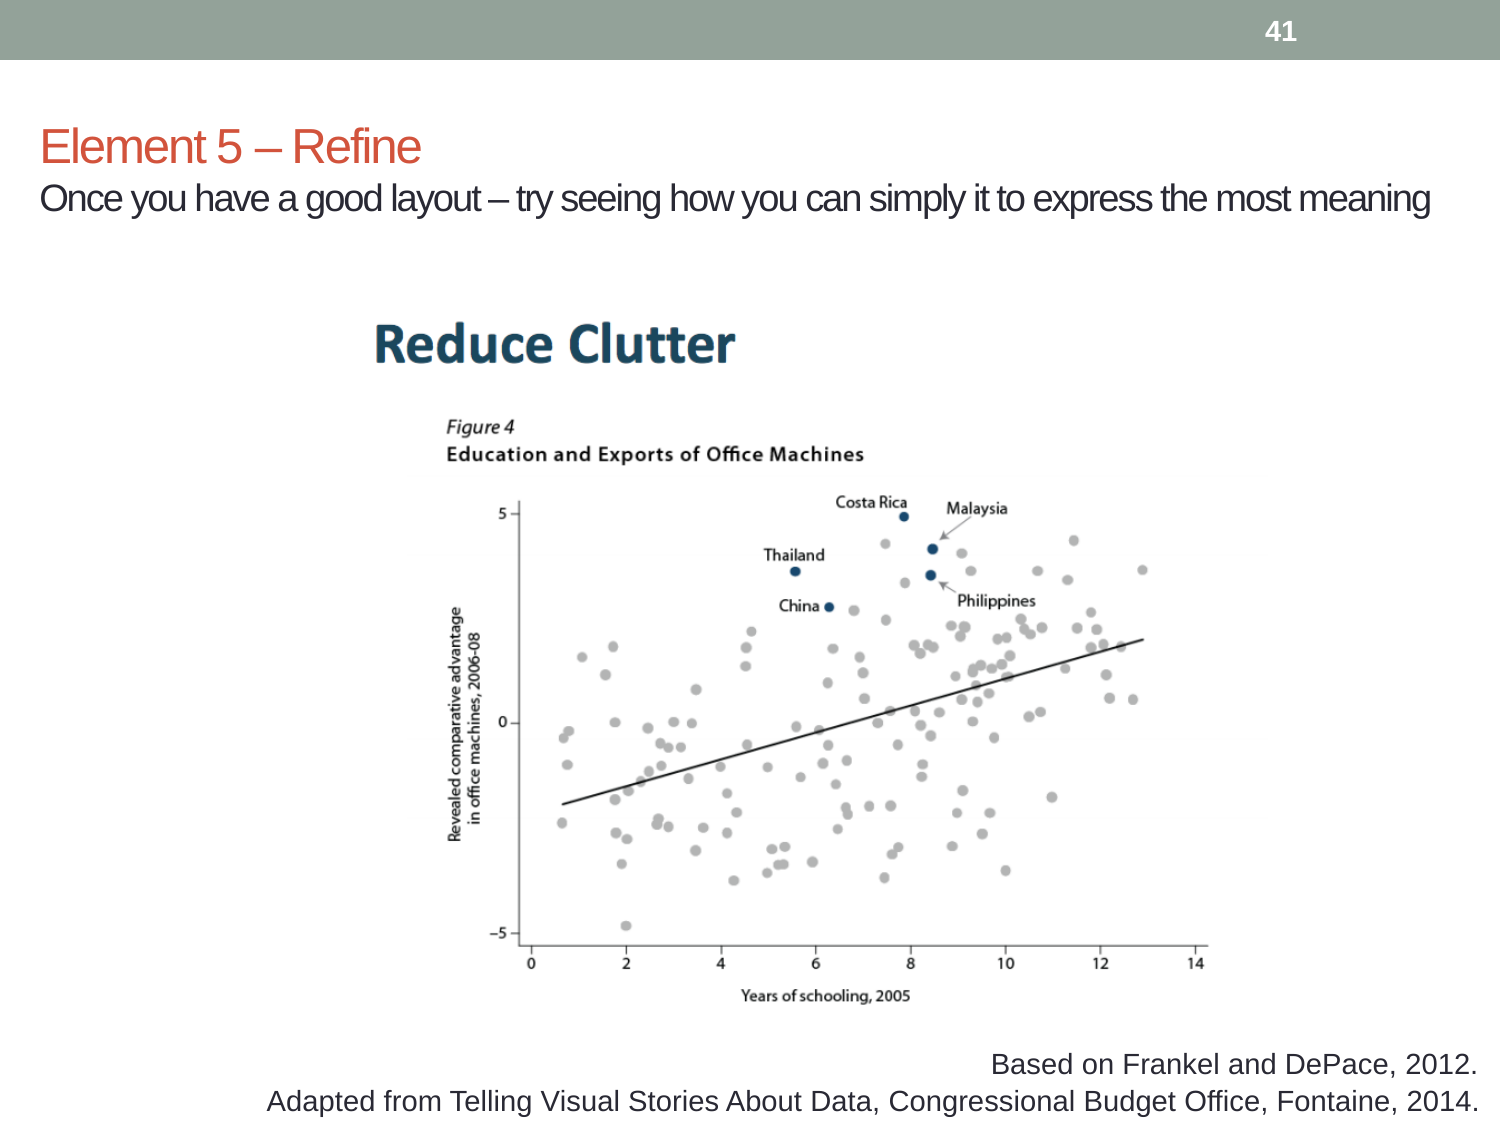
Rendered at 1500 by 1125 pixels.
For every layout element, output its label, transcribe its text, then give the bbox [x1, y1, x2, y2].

text_box Adapted from Telling Visual Stories About Data, Congressional Budget Office, Fontaine, 2014. [251, 1074, 1500, 1125]
text_box Based on Frankel and DePace, 2012. [976, 1037, 1500, 1074]
slide_number 40 [1250, 3, 1425, 57]
picture [306, 267, 1370, 1046]
title Element 5 – Refine Once you have a good layout – try seeing how you can simply it to express the most meaning [24, 105, 1471, 268]
